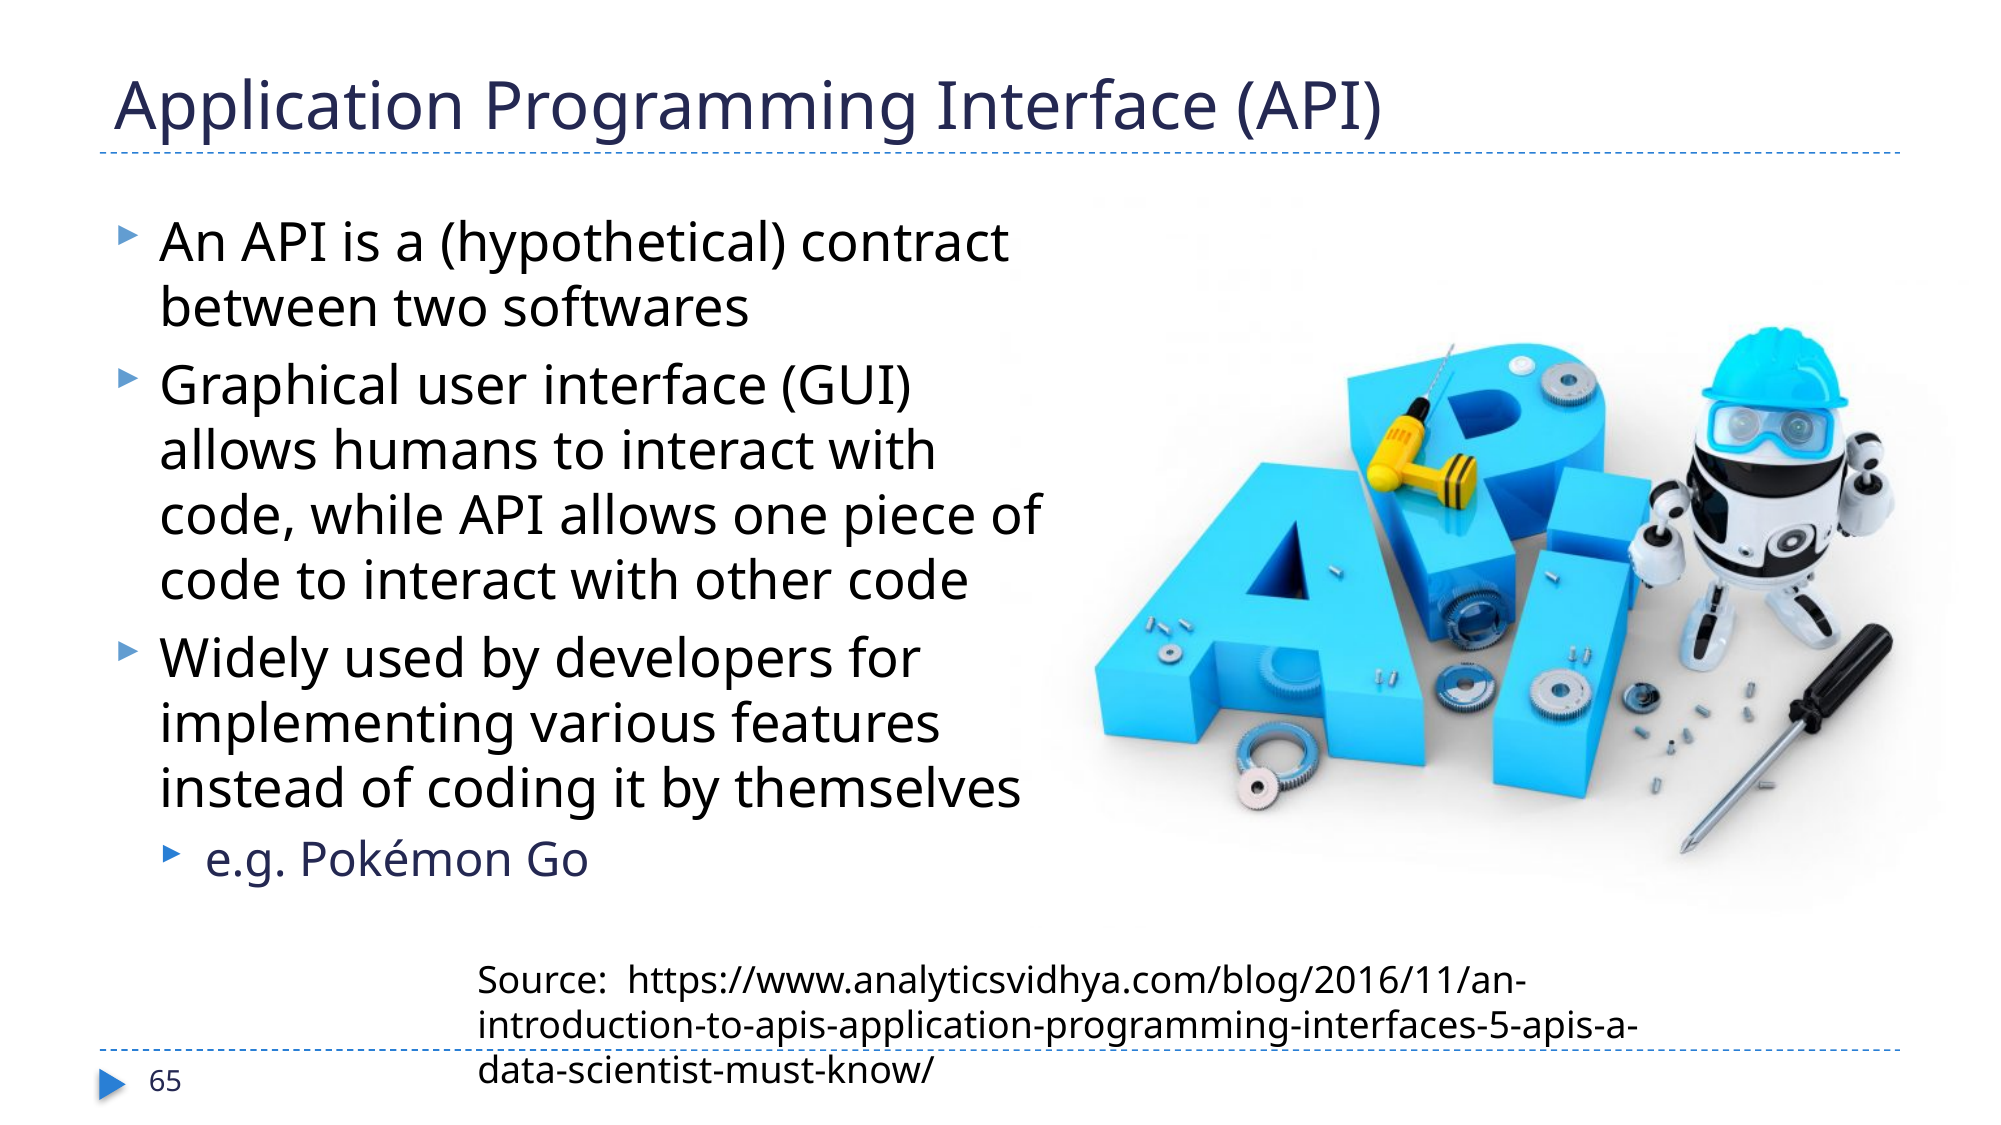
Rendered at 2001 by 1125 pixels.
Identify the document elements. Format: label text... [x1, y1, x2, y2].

list An API is a (hypothetical) contract between two softwares Graphical user interface (GUI) allows humans to interact with code, while API allows one piece of code to interact with other code Widely used by developers for implementing various features instead of coding it by themselves e.g. Pokémon Go [99, 200, 1088, 1010]
slide_number 65 [133, 1055, 568, 1103]
picture [999, 197, 2000, 929]
text_box Source: https://www.analyticsvidhya.com/blog/2016/11/an-introduction-to-apis-application-programming-interfaces-5-apis-a-data-scientist-must-know/ [462, 949, 1663, 1099]
title Application Programming Interface (API) [99, 24, 1900, 151]
